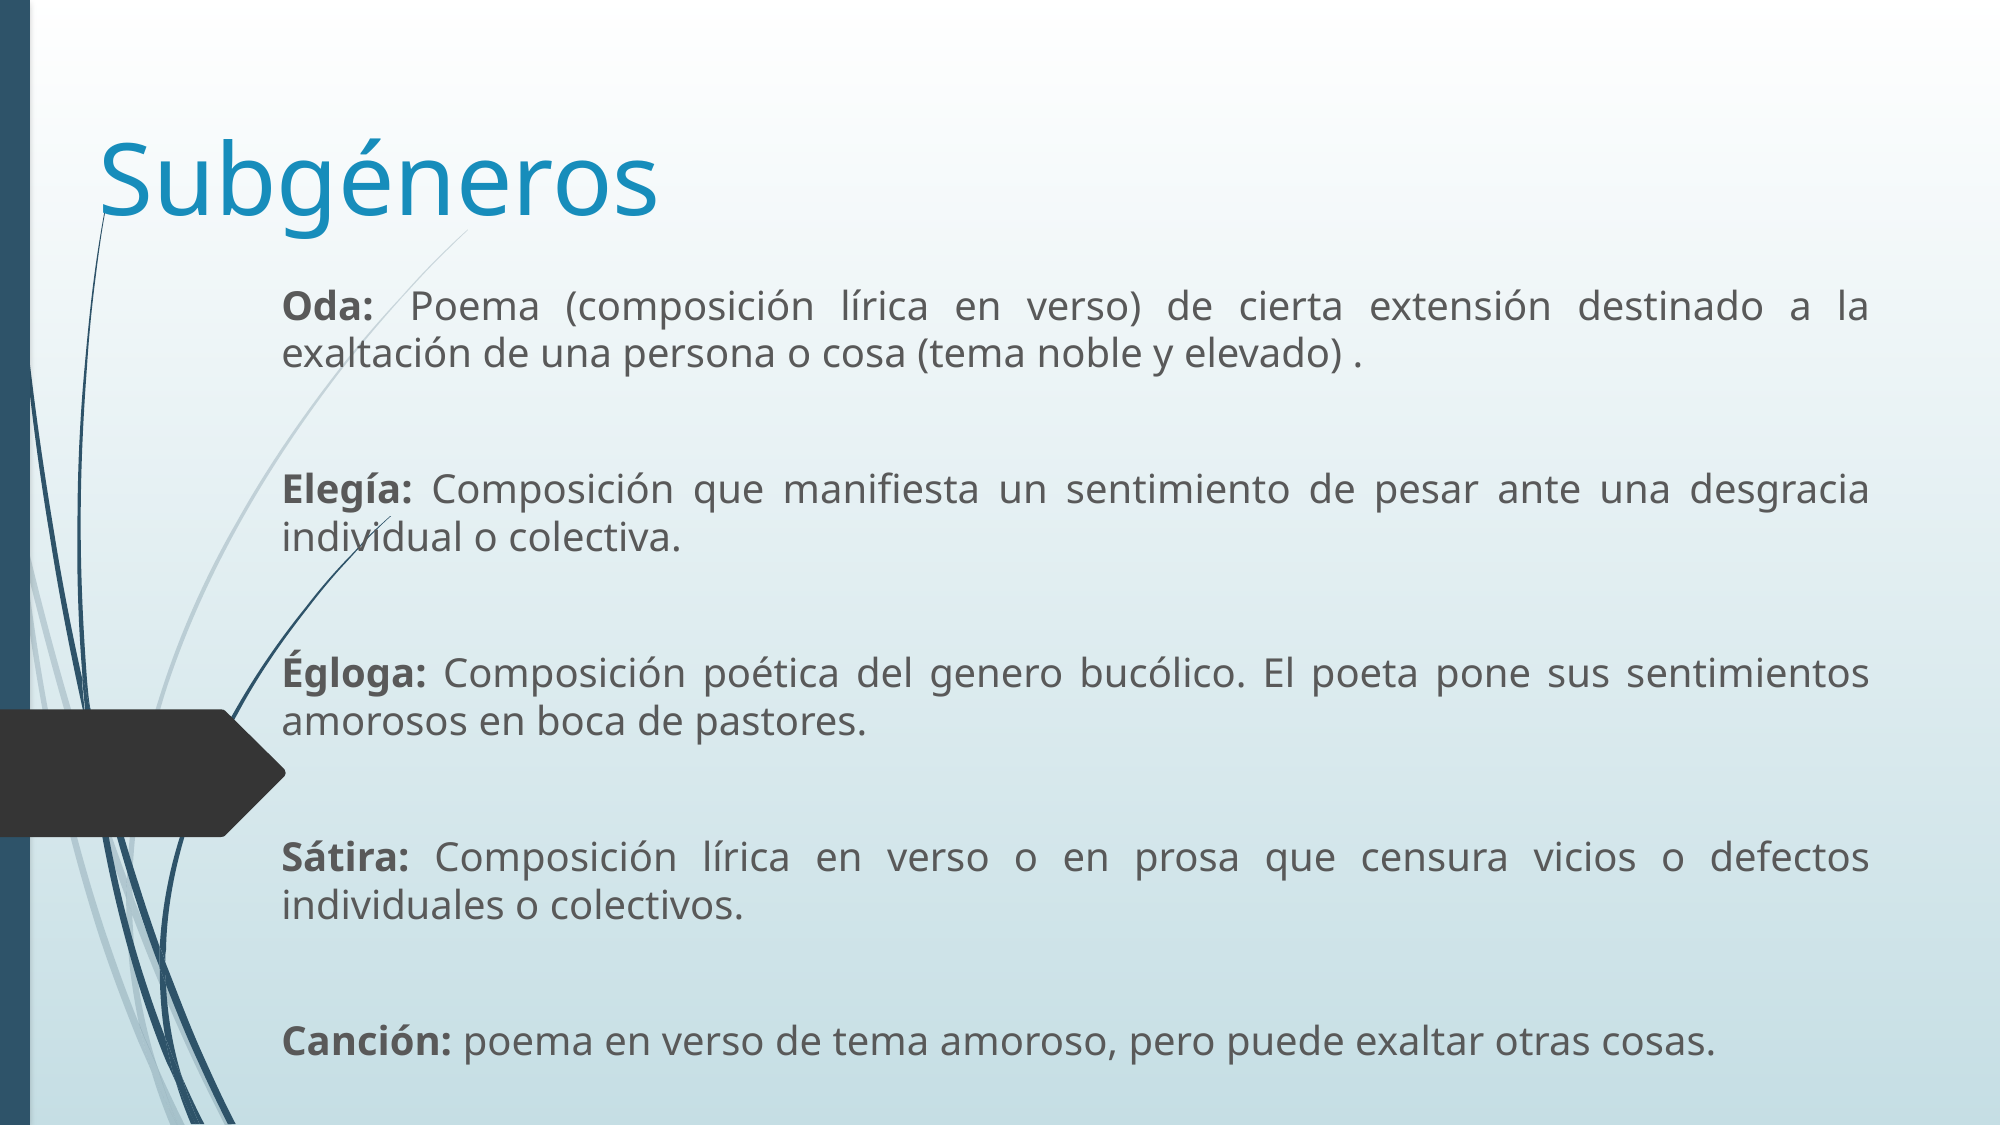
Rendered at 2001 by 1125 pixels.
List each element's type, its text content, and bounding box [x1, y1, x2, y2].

subtitle Oda: Poema (composición lírica en verso) de cierta extensión destinado a la exaltación de una persona o cosa (tema noble y elevado) . Elegía: Composición que manifiesta un sentimiento de pesar ante una desgracia individual o colectiva. Égloga: Composición poética del genero bucólico. El poeta pone sus sentimientos amorosos en boca de pastores. Sátira: Composición lírica en verso o en prosa que censura vicios o defectos individuales o colectivos. Canción: poema en verso de tema amoroso, pero puede exaltar otras cosas. [266, 272, 1888, 1076]
title Subgéneros [83, 42, 1546, 243]
